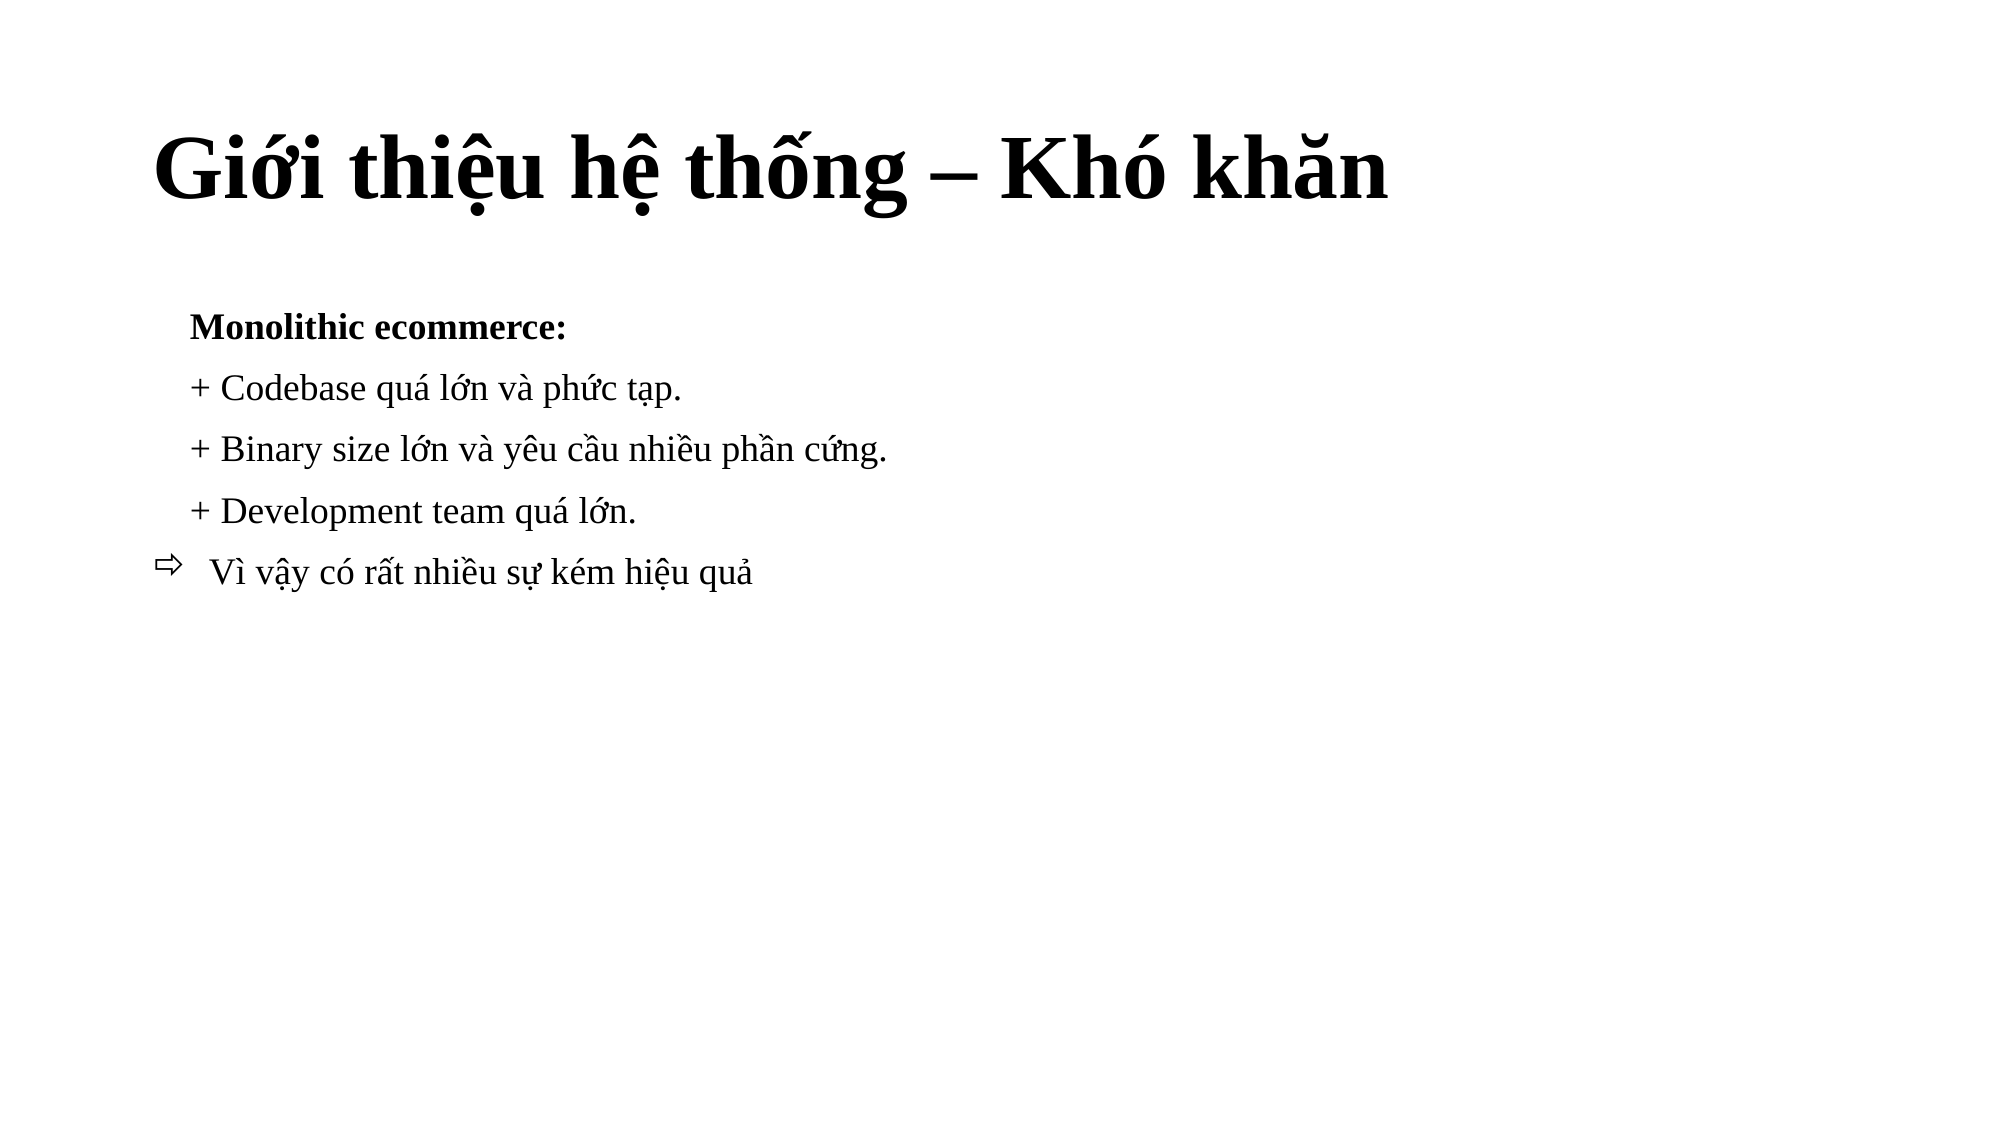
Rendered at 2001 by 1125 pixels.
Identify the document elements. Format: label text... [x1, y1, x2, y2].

title Giới thiệu hệ thống – Khó khăn [137, 59, 1863, 278]
list Monolithic ecommerce: + Codebase quá lớn và phức tạp. + Binary size lớn và yêu cầu nhiều phần cứng. + Development team quá lớn. Vì vậy có rất nhiều sự kém hiệu quả [137, 299, 1863, 1014]
